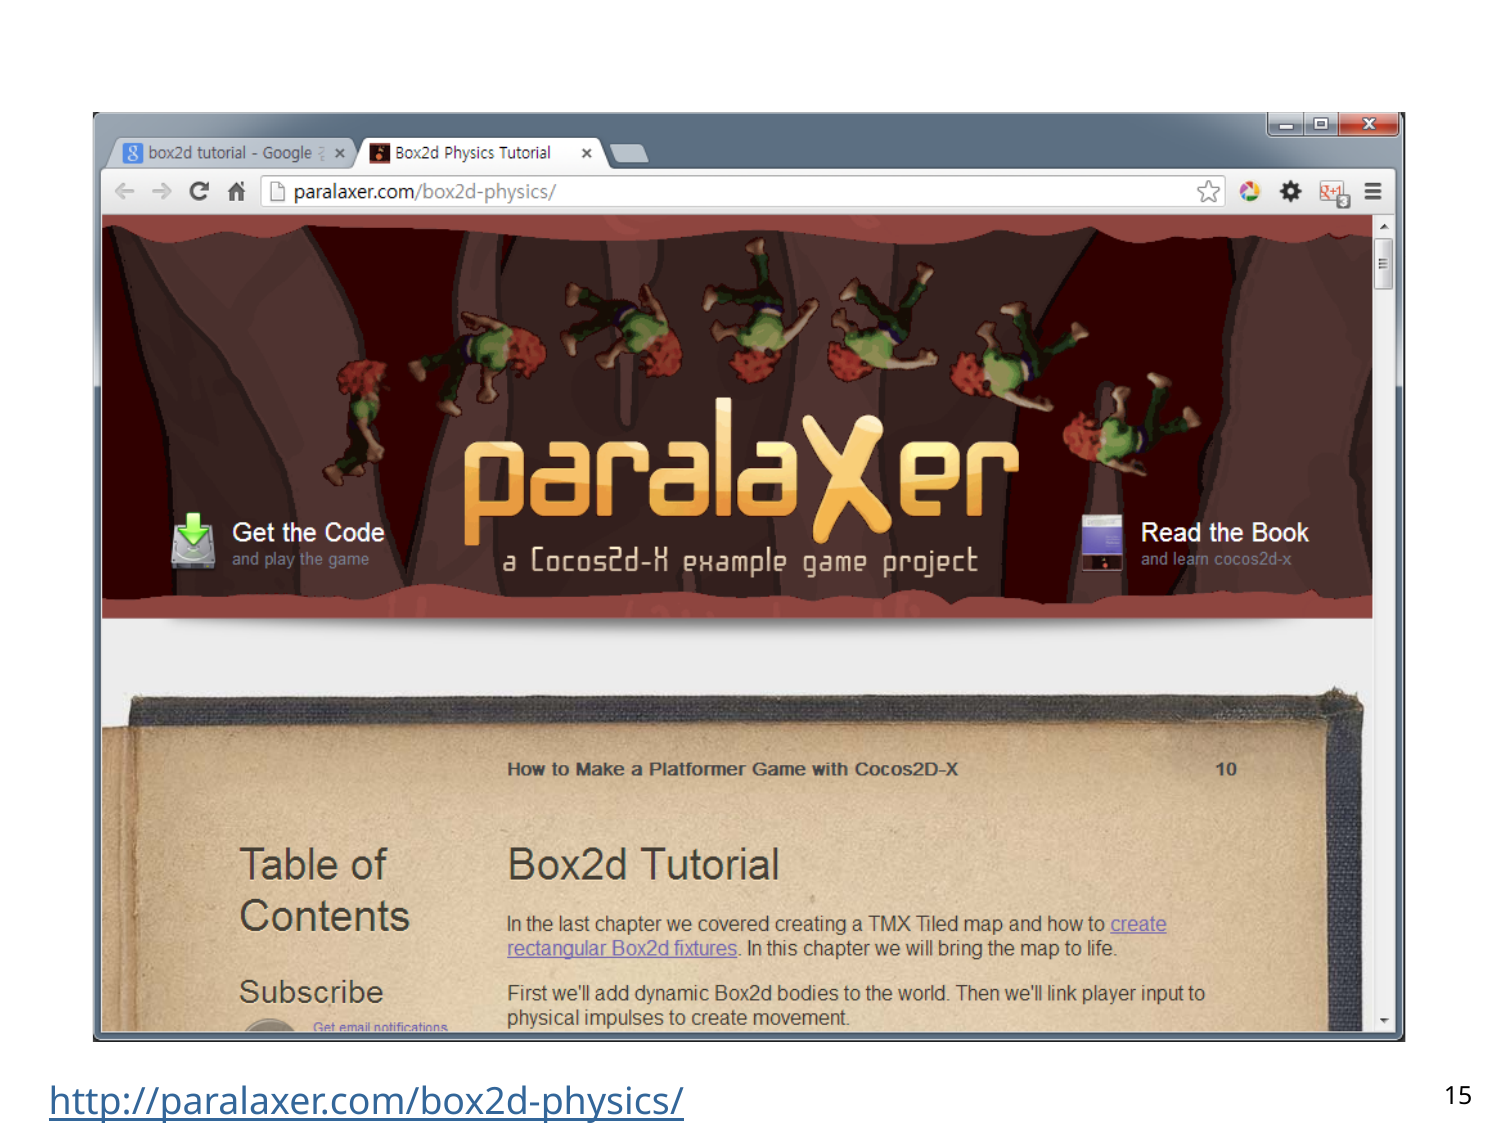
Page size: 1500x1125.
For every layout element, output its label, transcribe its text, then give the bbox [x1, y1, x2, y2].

text_box http://paralaxer.com/box2d-physics/ [33, 1069, 700, 1125]
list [92, 112, 1406, 1043]
slide_number 15 [1162, 1071, 1488, 1113]
